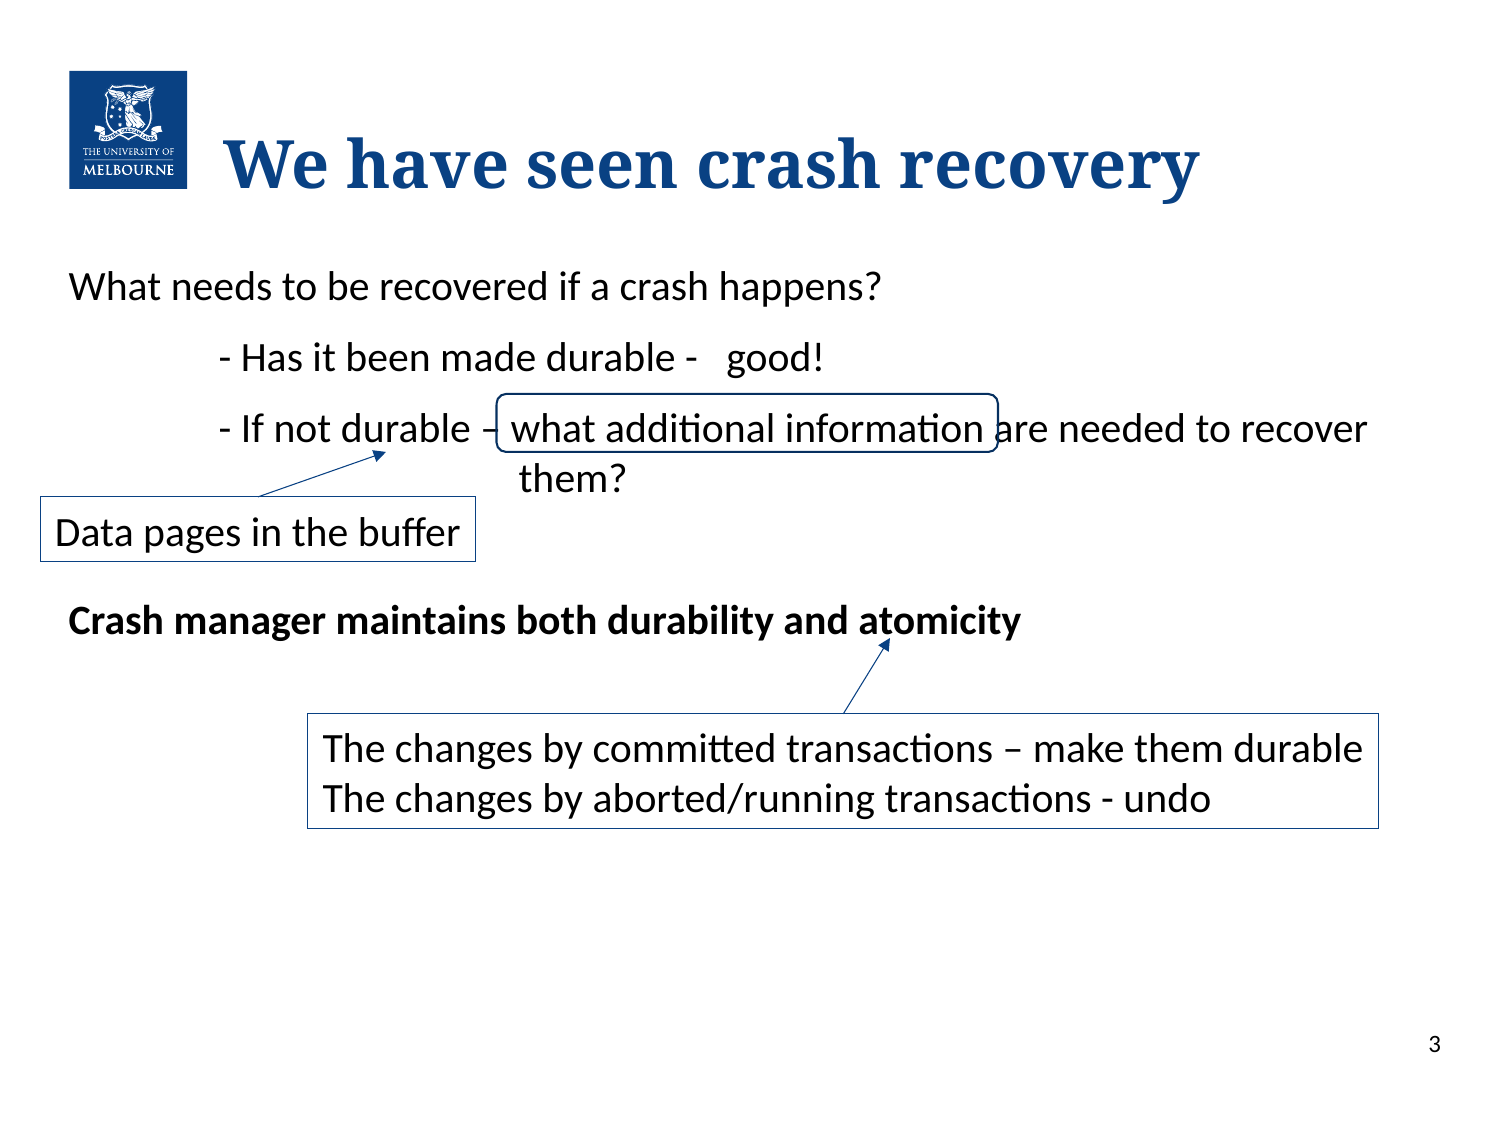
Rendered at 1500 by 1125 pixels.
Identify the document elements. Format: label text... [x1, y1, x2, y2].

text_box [257, 451, 386, 497]
list What needs to be recovered if a crash happens? - Has it been made durable - good! - If not durable – what additional information are needed to recover them? Crash manager maintains both durability and atomicity [53, 251, 1475, 970]
text_box The changes by committed transactions – make them durable The changes by aborted/running transactions - undo [307, 713, 1379, 829]
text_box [843, 637, 890, 714]
text_box Data pages in the buffer [40, 496, 476, 562]
title We have seen crash recovery [208, 64, 1443, 211]
text_box [495, 392, 1000, 453]
slide_number 3 [1348, 1012, 1442, 1073]
